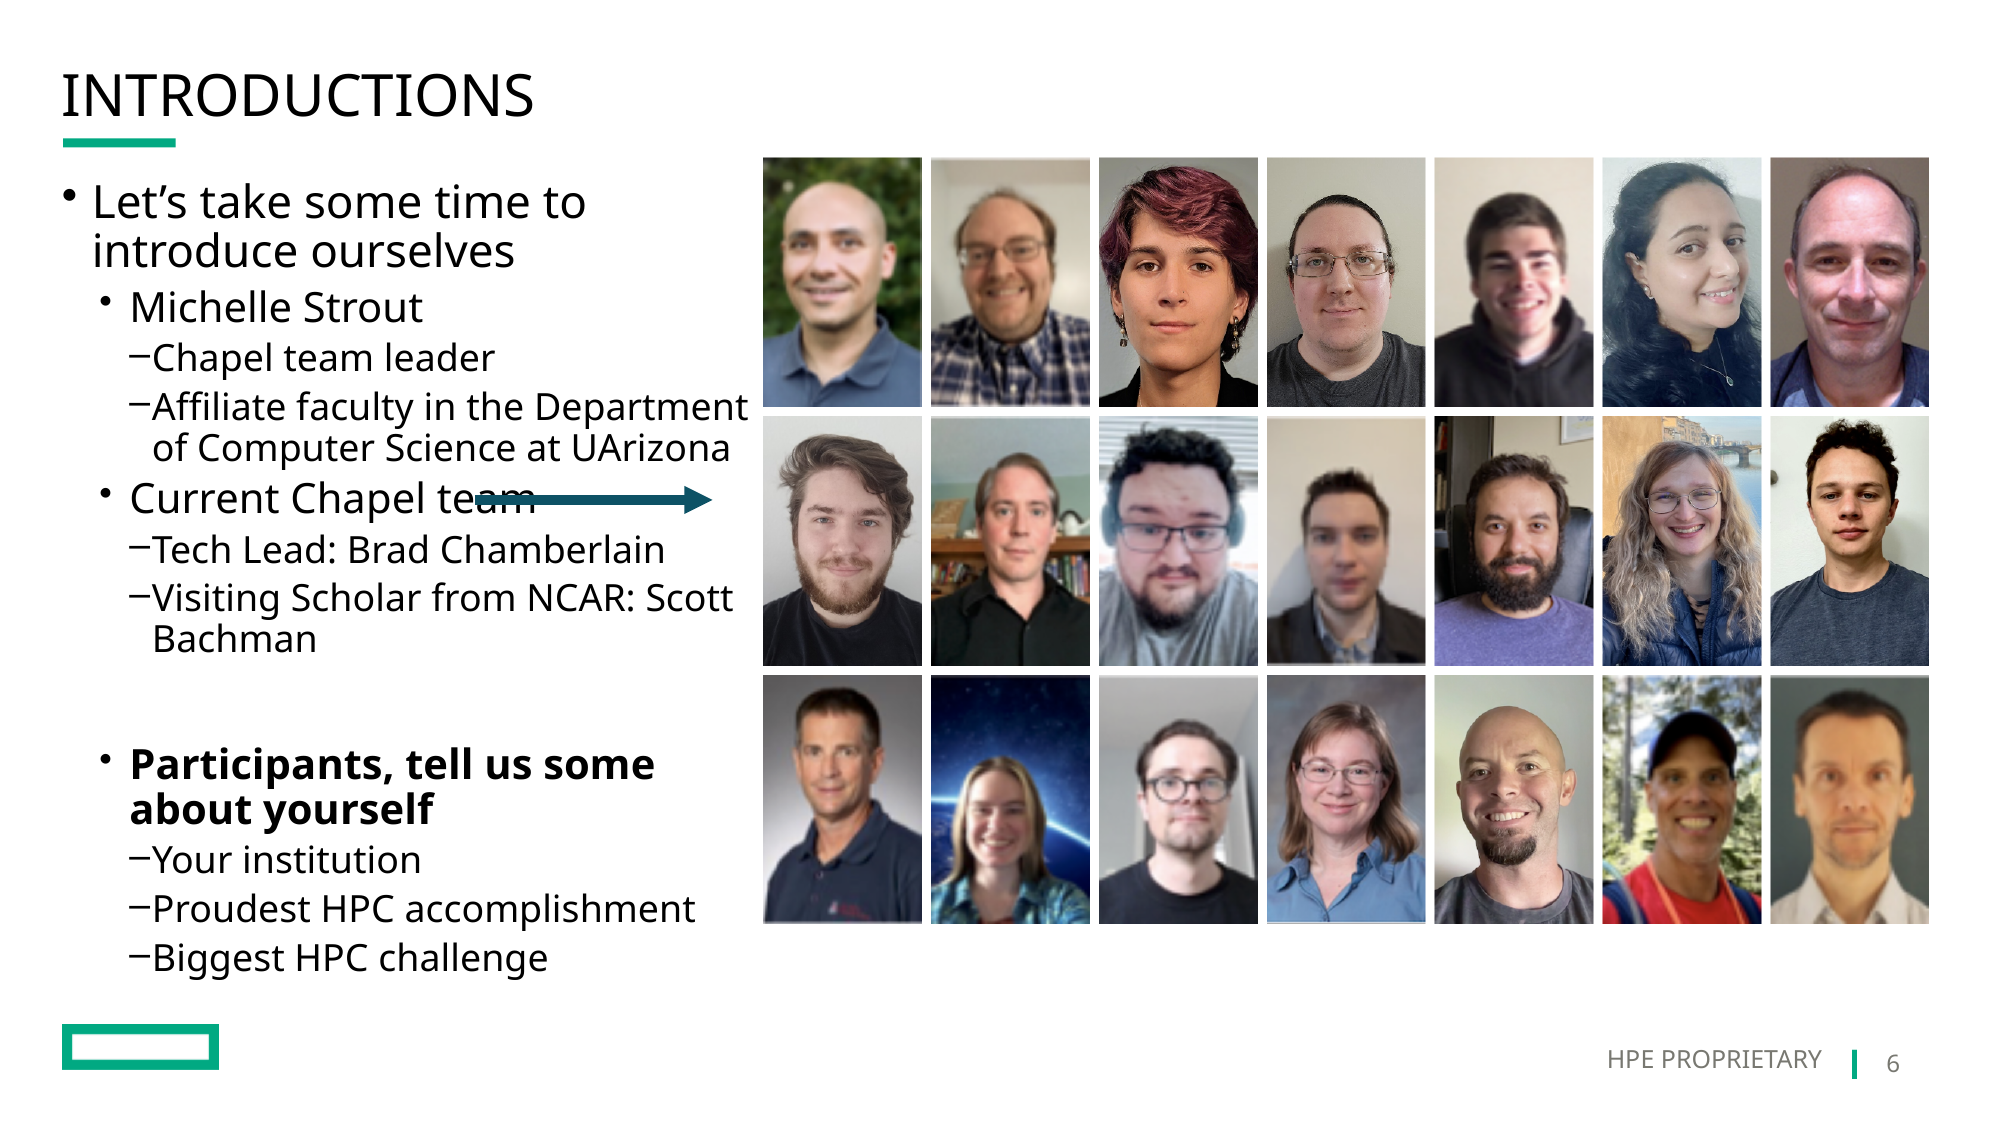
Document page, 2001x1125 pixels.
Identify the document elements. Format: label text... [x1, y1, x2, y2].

picture [62, 1024, 219, 1070]
list Let’s take some time to introduce ourselves Michelle Strout Chapel team leader Affiliate faculty in the Department of Computer Science at UArizona Current Chapel team Tech Lead: Brad Chamberlain Visiting Scholar from NCAR: Scott Bachman Participants, tell us some about yourself Your institution Proudest HPC accomplishment Biggest HPC challenge [42, 159, 771, 1005]
title Introductions [42, 60, 1927, 135]
text_box HPE Proprietary [1162, 1039, 1838, 1076]
picture [1852, 1043, 1857, 1079]
slide_number 6 [1837, 1033, 1950, 1094]
picture [755, 145, 1938, 933]
